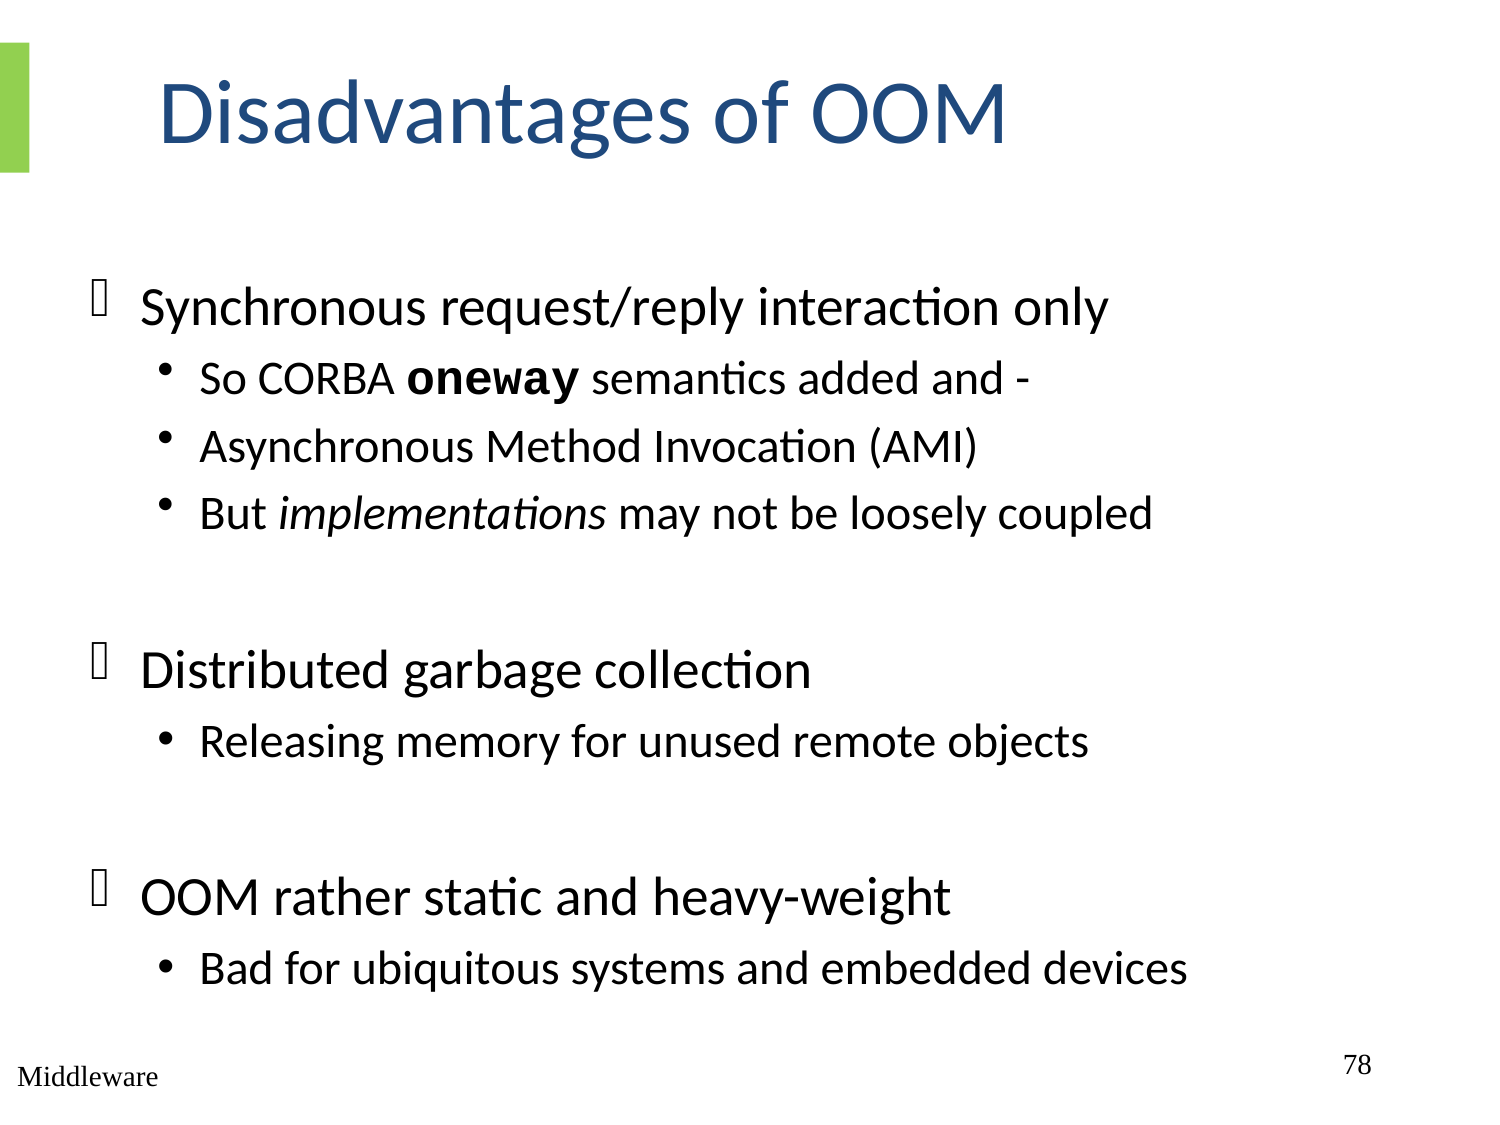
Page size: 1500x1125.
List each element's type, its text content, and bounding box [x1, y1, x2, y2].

slide_number 78 [1074, 1025, 1388, 1100]
title Disadvantages of OOM [53, 42, 1117, 171]
list Synchronous request/reply interaction only So CORBA oneway semantics added and - Asynchronous Method Invocation (AMI) But implementations may not be loosely coupled Distributed garbage collection Releasing memory for unused remote objects OOM rather static and heavy-weight Bad for ubiquitous systems and embedded devices [75, 262, 1425, 1005]
footer Middleware [0, 1054, 176, 1095]
